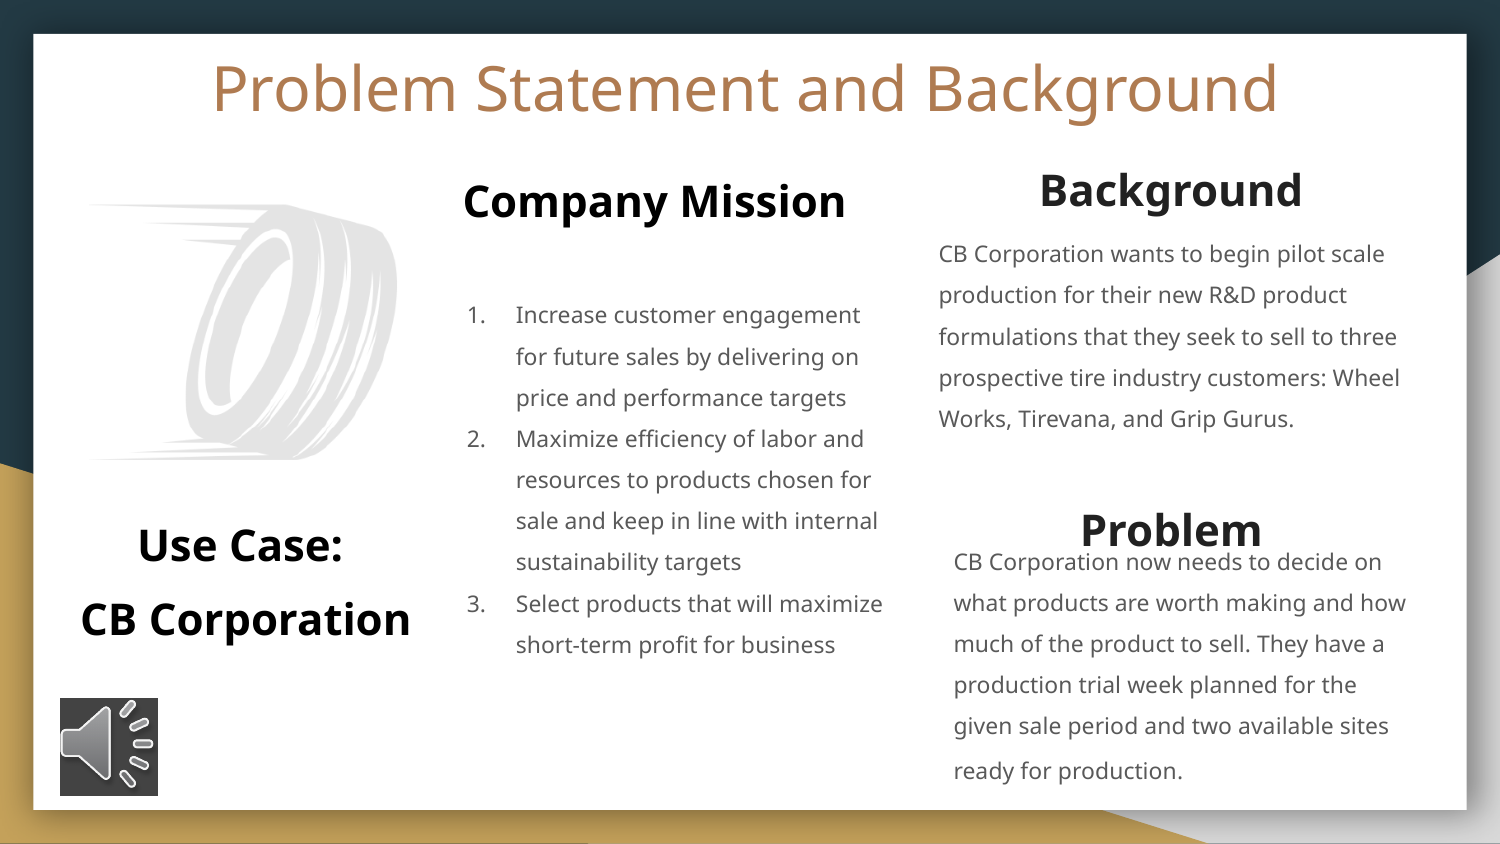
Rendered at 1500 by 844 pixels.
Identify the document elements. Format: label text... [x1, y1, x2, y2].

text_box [938, 141, 1405, 505]
text_box Company Mission [452, 153, 857, 227]
title Problem Statement and Background [29, 33, 1463, 191]
picture [59, 696, 160, 797]
text_box Problem [979, 512, 1363, 556]
text_box Use Case: CB Corporation [13, 497, 479, 644]
picture [88, 175, 403, 460]
text_box CB Corporation now needs to decide on what products are worth making and how much of the product to sell. They have a production trial week planned for the given sale period and two available sites ready for production. [938, 518, 1431, 800]
text_box Increase customer engagement for future sales by delivering on price and performance targets Maximize efficiency of labor and resources to products chosen for sale and keep in line with internal sustainability targets Select products that will maximize short-term profit for business [440, 259, 885, 699]
